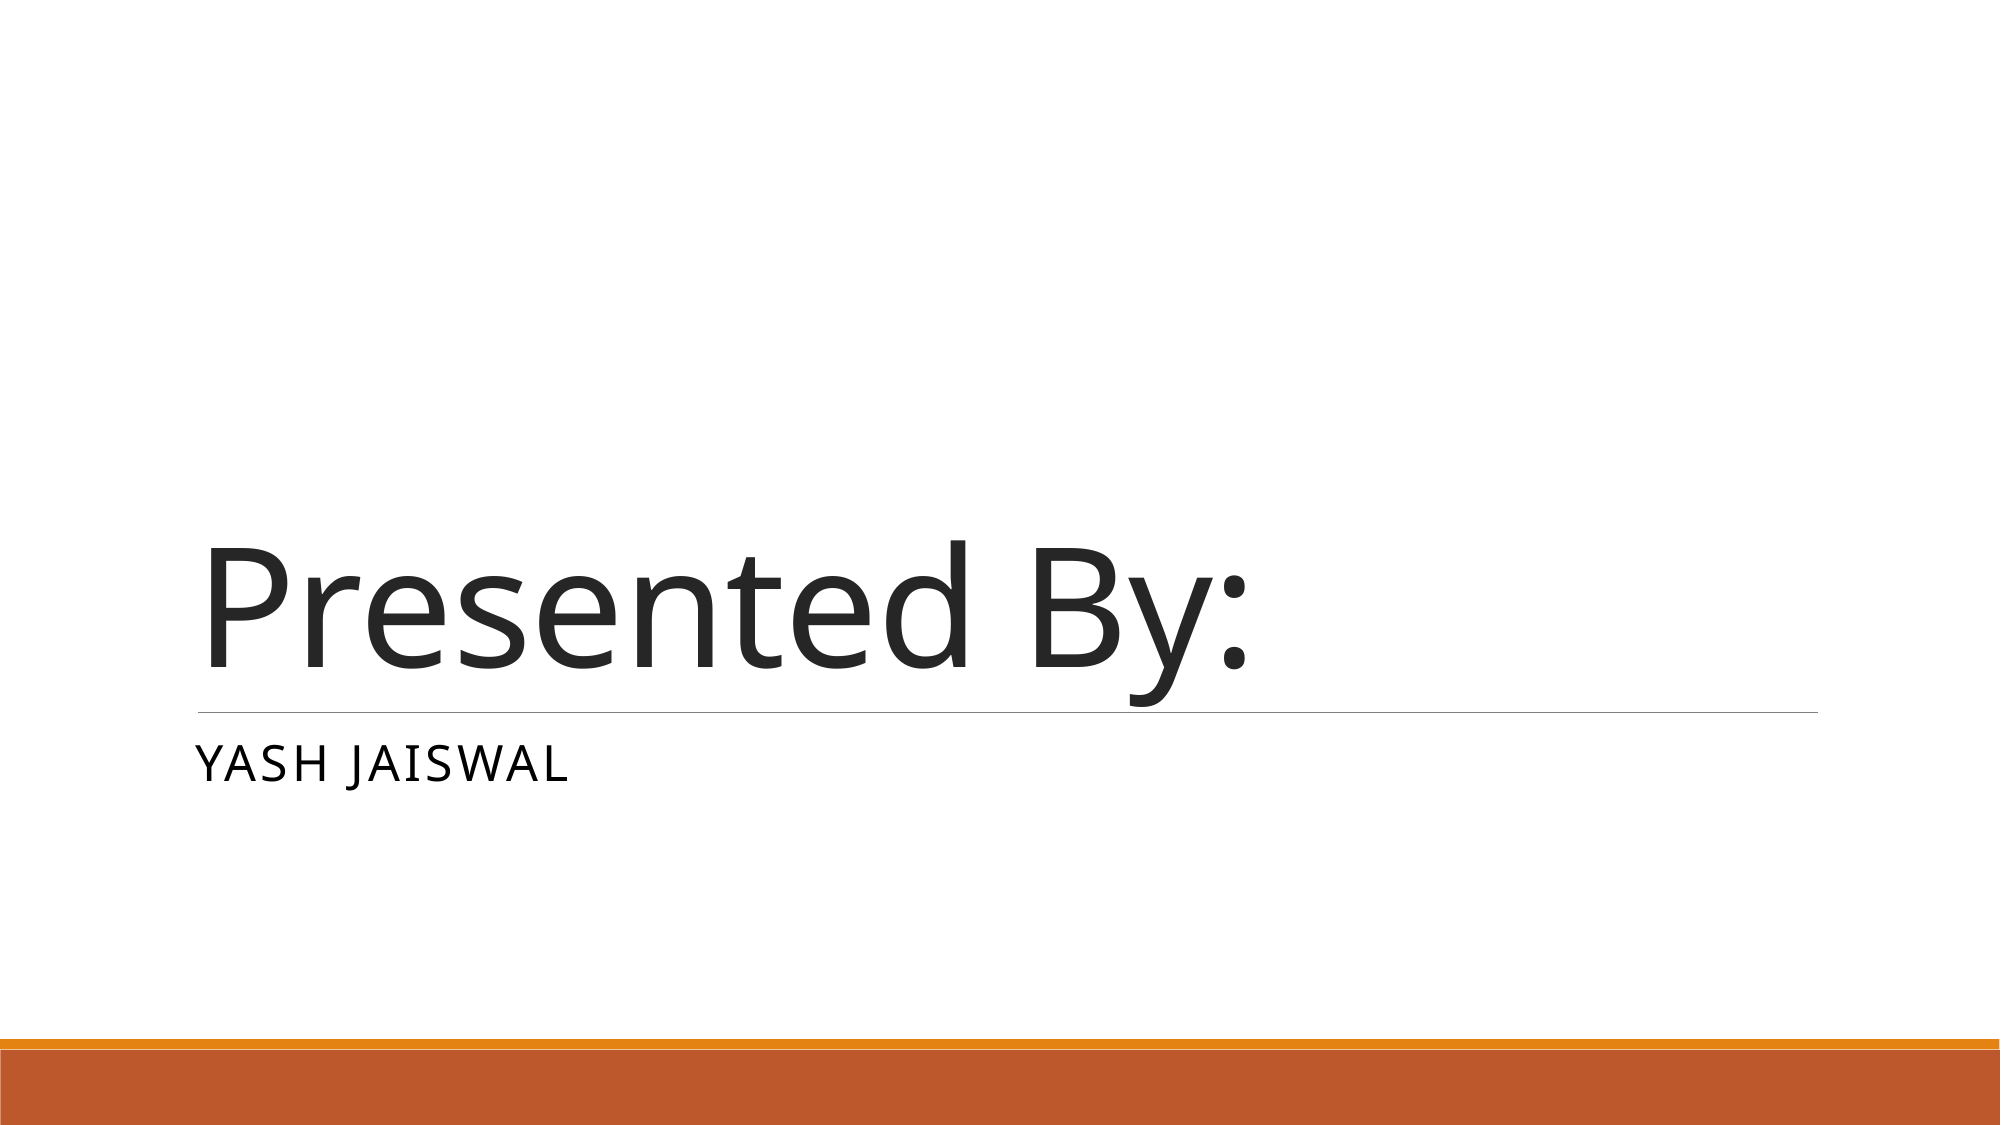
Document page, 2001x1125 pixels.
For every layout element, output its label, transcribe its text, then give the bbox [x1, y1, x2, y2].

subtitle YASH JAISWAL [180, 730, 1831, 919]
title Presented By: [180, 124, 1830, 710]
